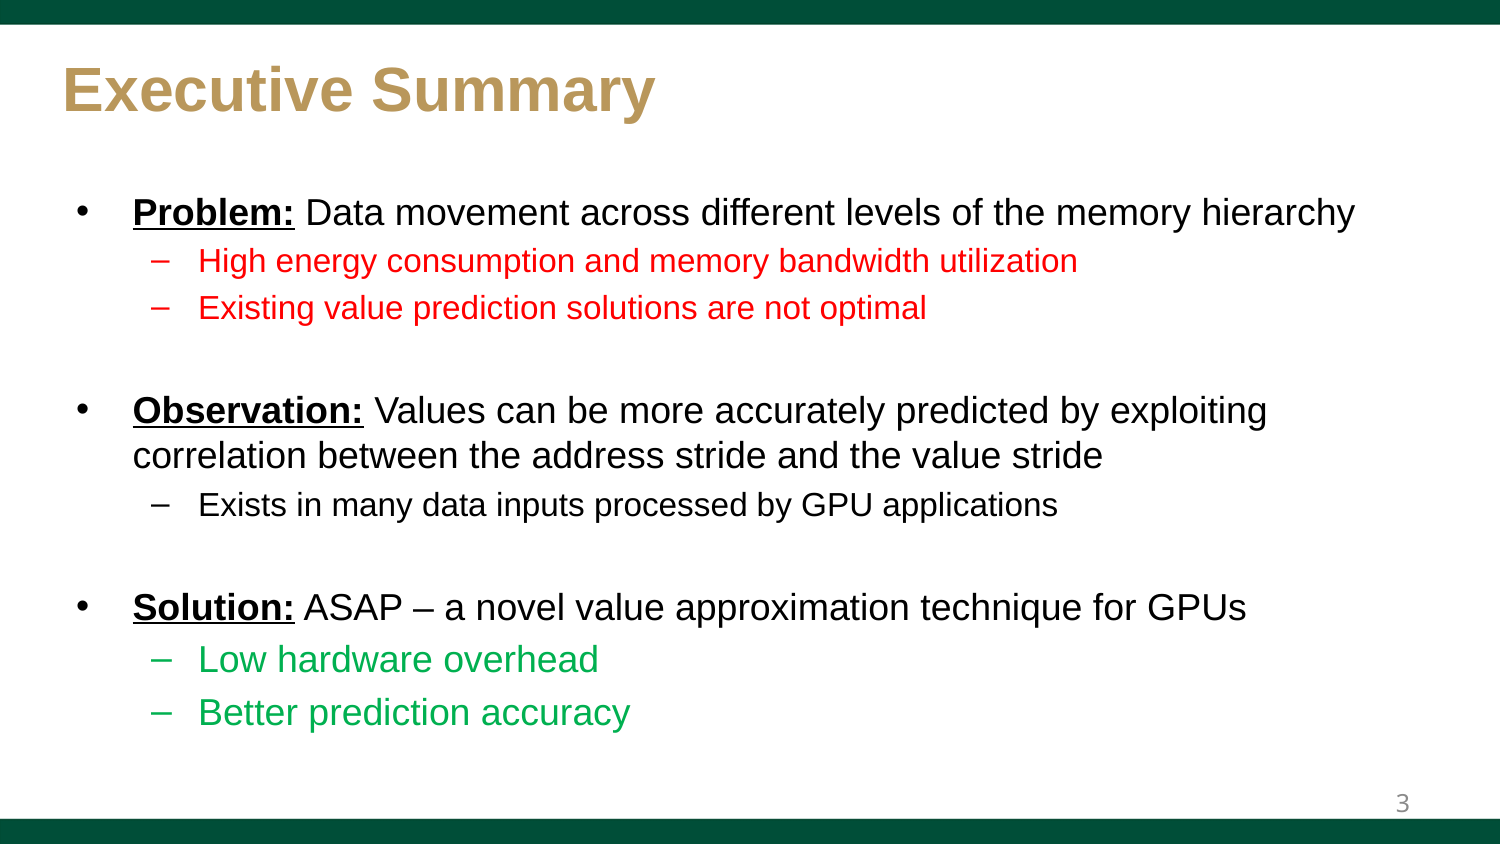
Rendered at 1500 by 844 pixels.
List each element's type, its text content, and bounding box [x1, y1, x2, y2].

text_box Executive Summary [47, 16, 1398, 157]
slide_number 3 [1074, 782, 1425, 827]
list Problem: Data movement across different levels of the memory hierarchy High energy consumption and memory bandwidth utilization Existing value prediction solutions are not optimal Observation: Values can be more accurately predicted by exploiting correlation between the address stride and the value stride Exists in many data inputs processed by GPU applications Solution: ASAP – a novel value approximation technique for GPUs Low hardware overhead Better prediction accuracy [61, 180, 1412, 738]
picture [0, 0, 1500, 844]
